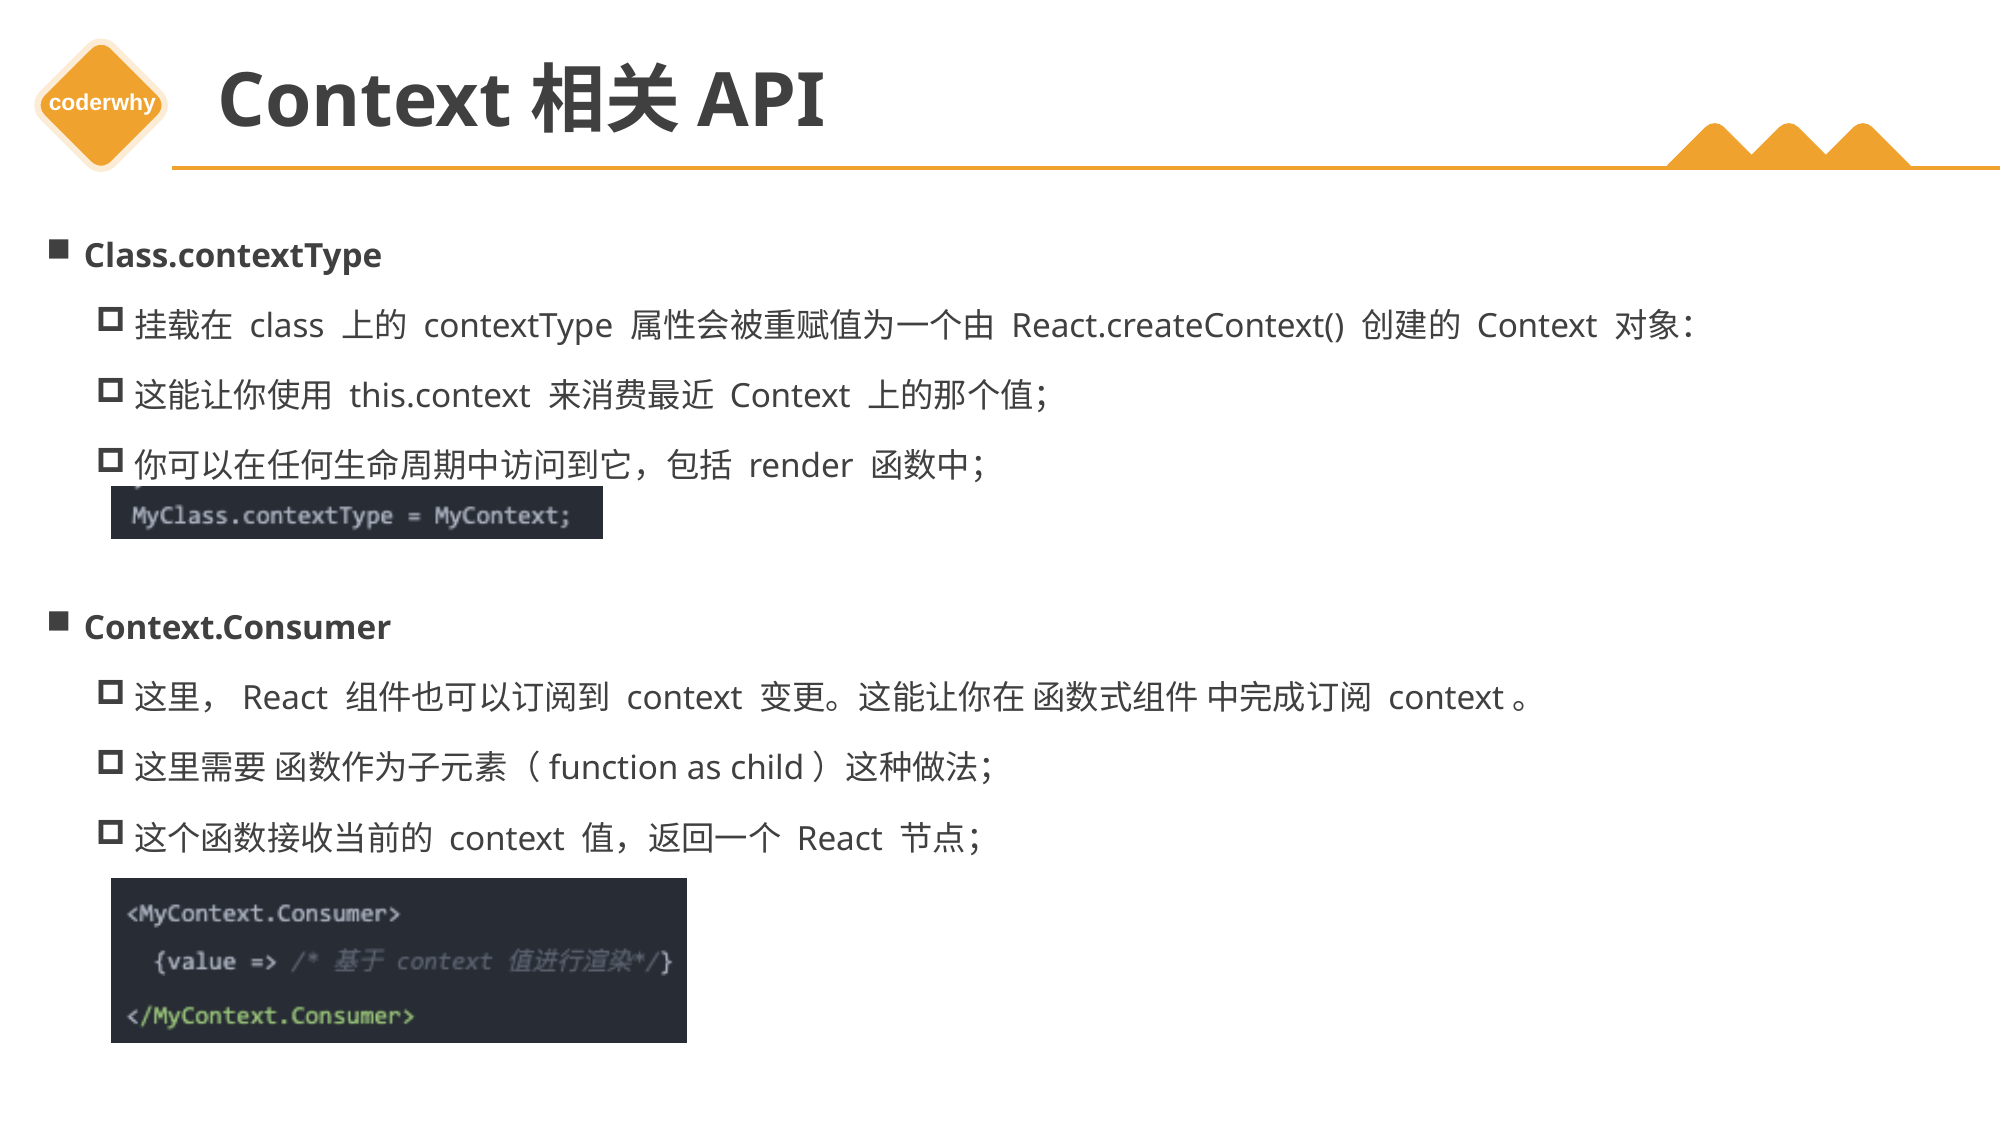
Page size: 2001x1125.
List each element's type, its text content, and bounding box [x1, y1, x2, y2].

picture [110, 486, 603, 539]
list Class.contextType 挂载在 class 上的 contextType 属性会被重赋值为一个由 React.createContext() 创建的 Context 对象： 这能让你使用 this.context 来消费最近 Context 上的那个值； 你可以在任何生命周期中访问到它，包括 render 函数中； Context.Consumer 这里，React 组件也可以订阅到 context 变更。这能让你在 函数式组件 中完成订阅 context。 这里需要 函数作为子元素（function as child）这种做法； 这个函数接收当前的 context 值，返回一个 React 节点； [31, 206, 1979, 1100]
title Context相关API [202, 43, 1857, 161]
picture [111, 878, 687, 1043]
